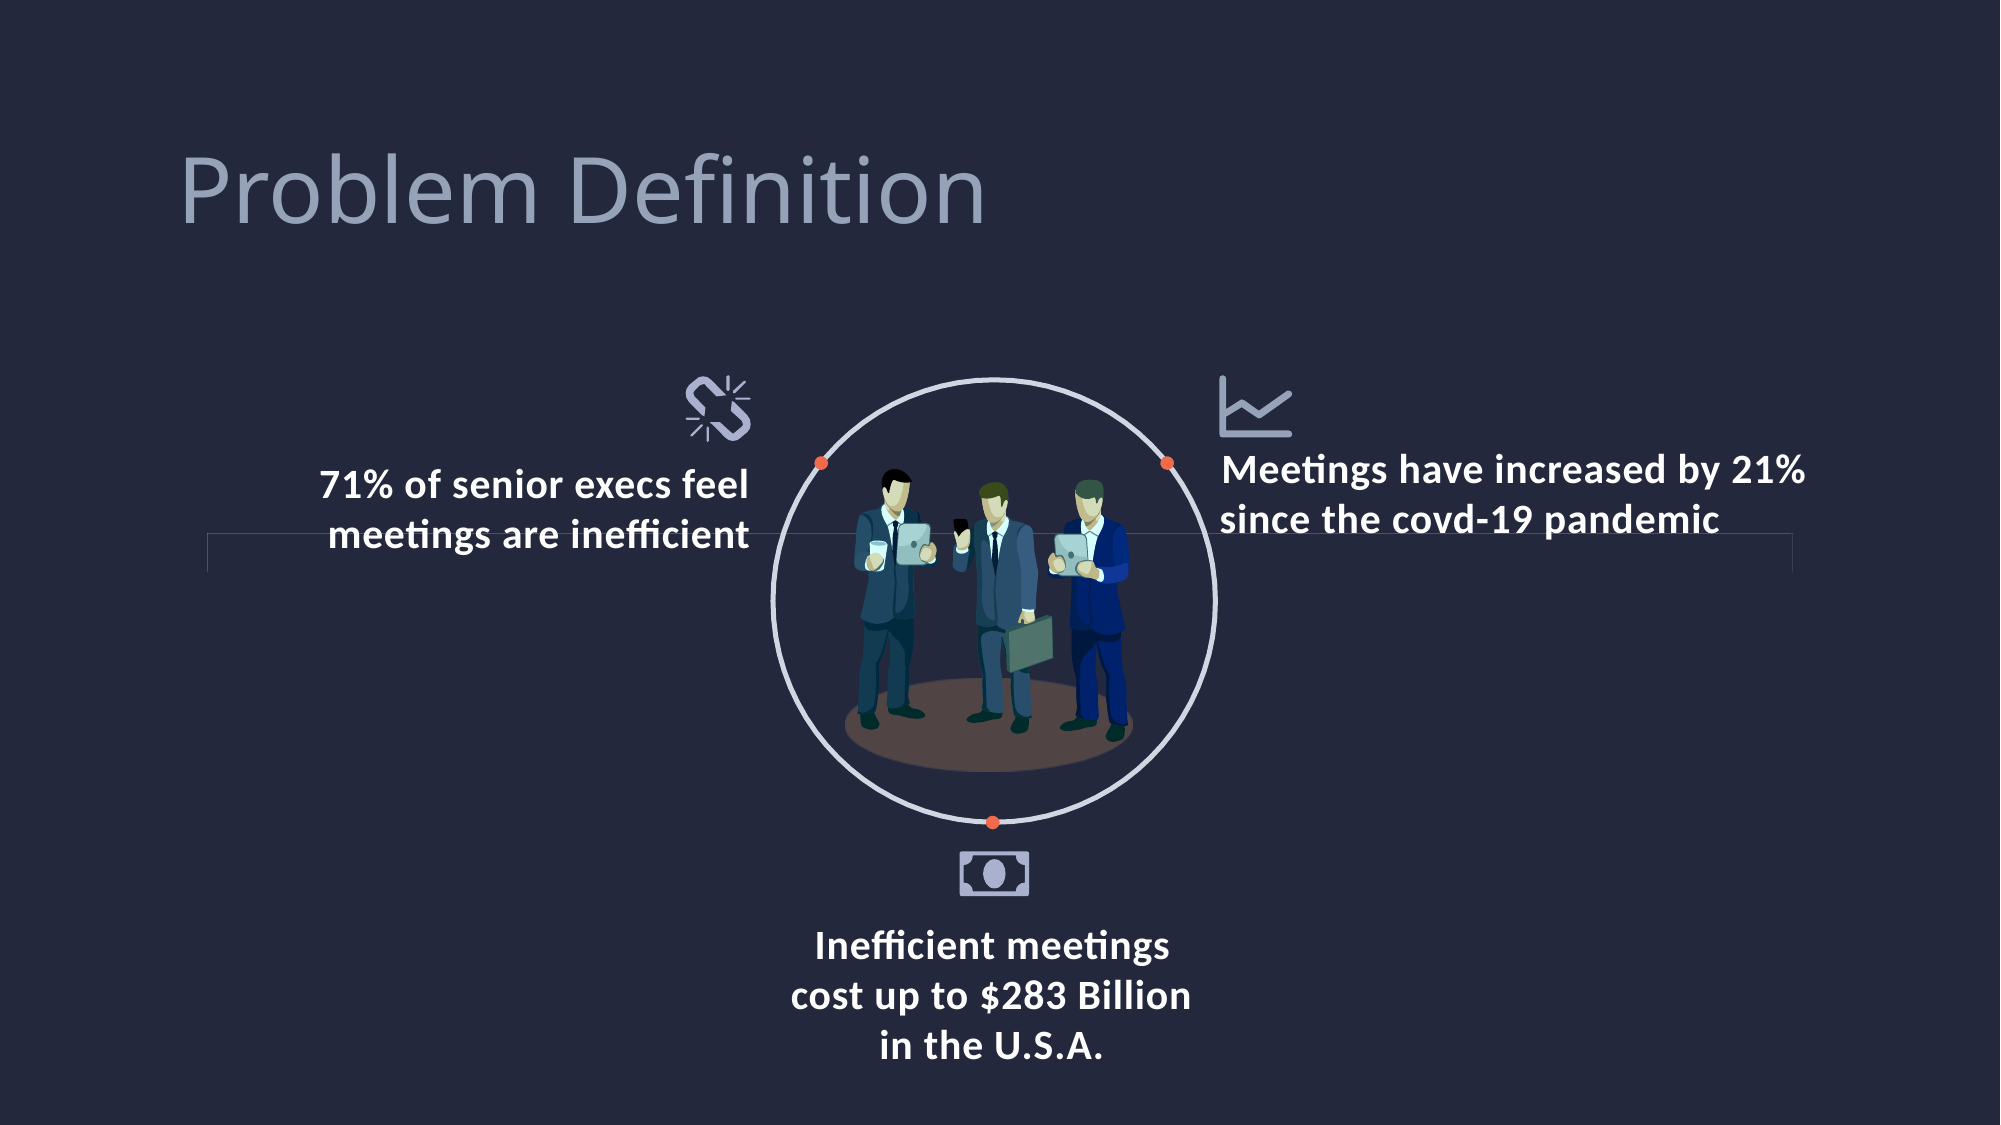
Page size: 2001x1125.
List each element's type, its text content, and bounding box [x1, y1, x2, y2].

text_box Problem Definition [162, 84, 1888, 303]
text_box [308, 196, 1828, 1035]
